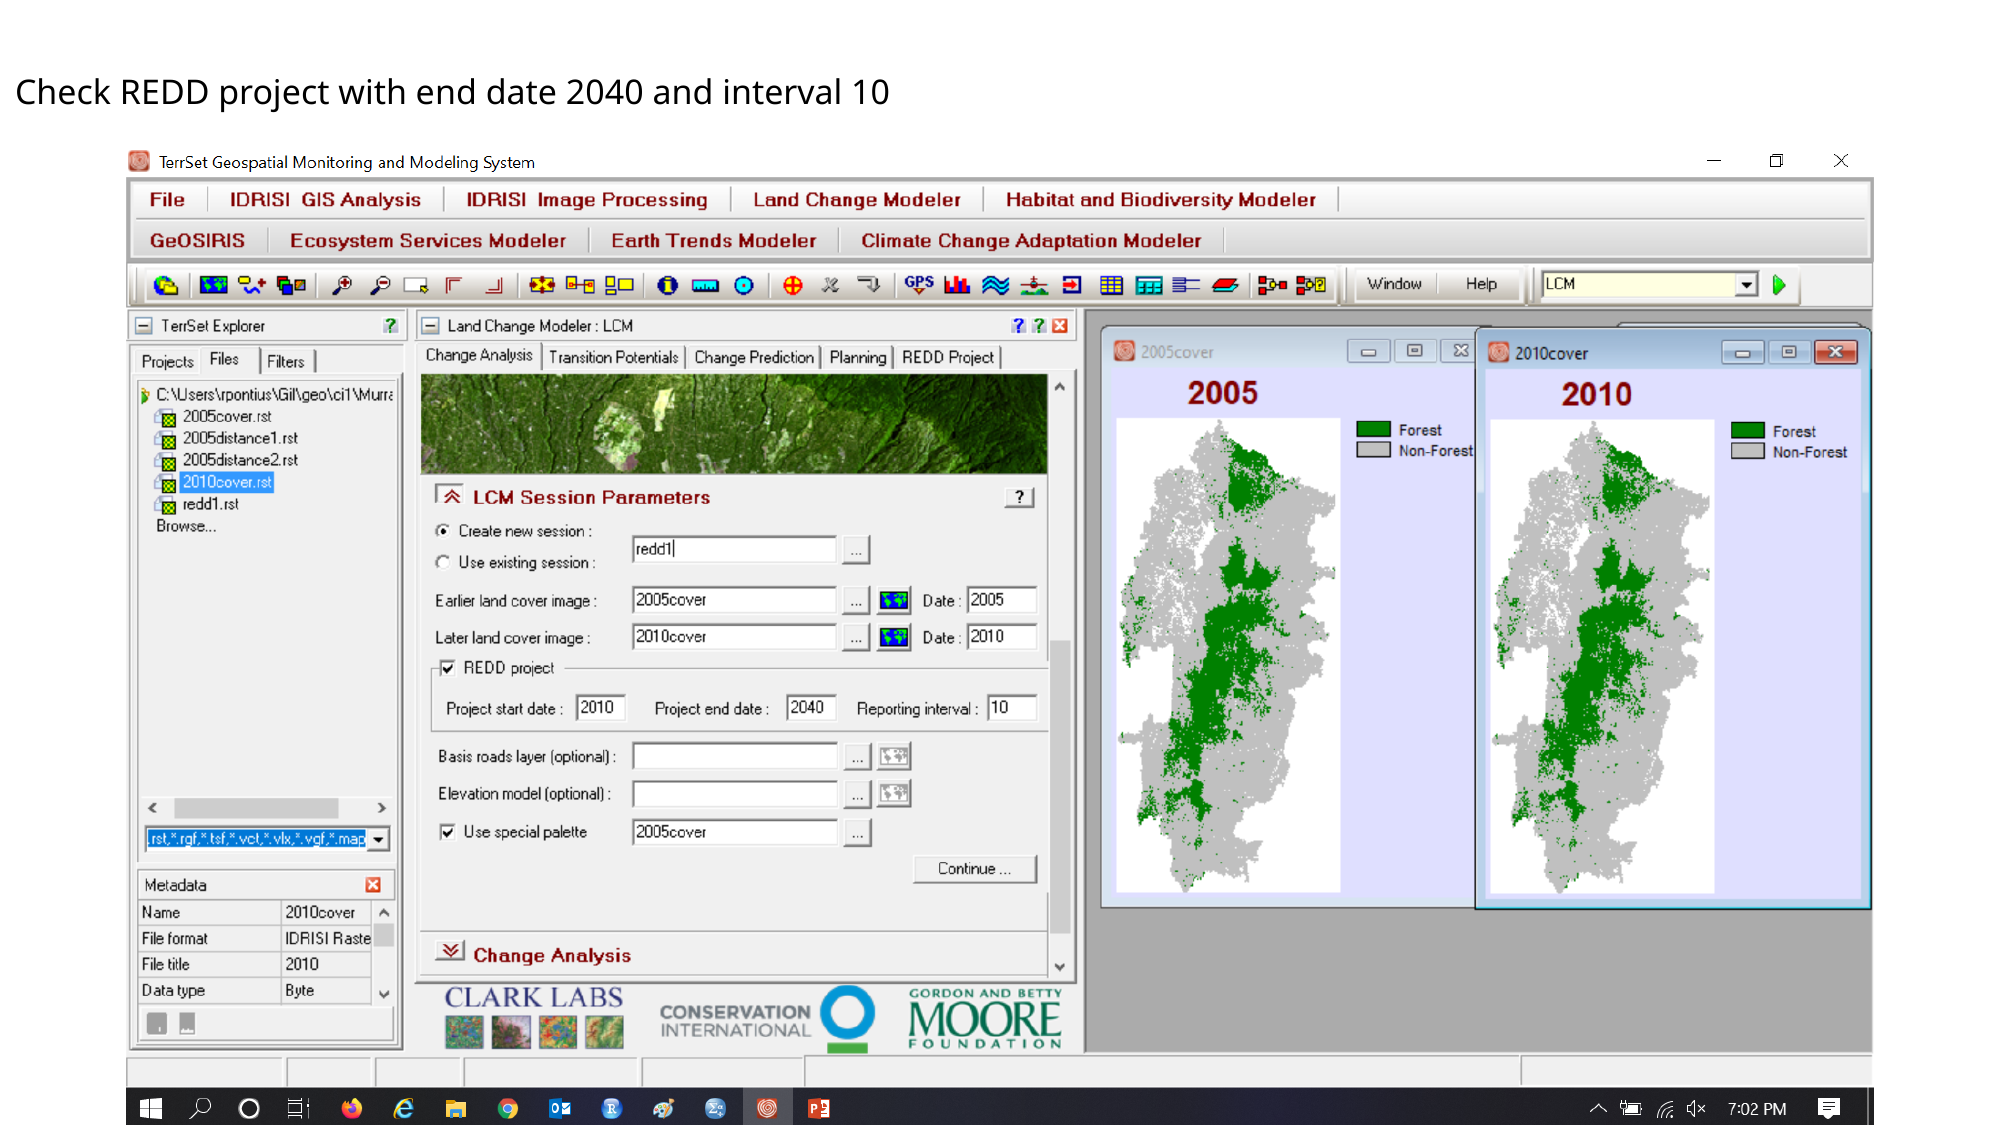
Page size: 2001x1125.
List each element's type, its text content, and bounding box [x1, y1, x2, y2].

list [126, 145, 1874, 1125]
title Check REDD project with end date 2040 and interval 10 [0, 67, 2000, 120]
